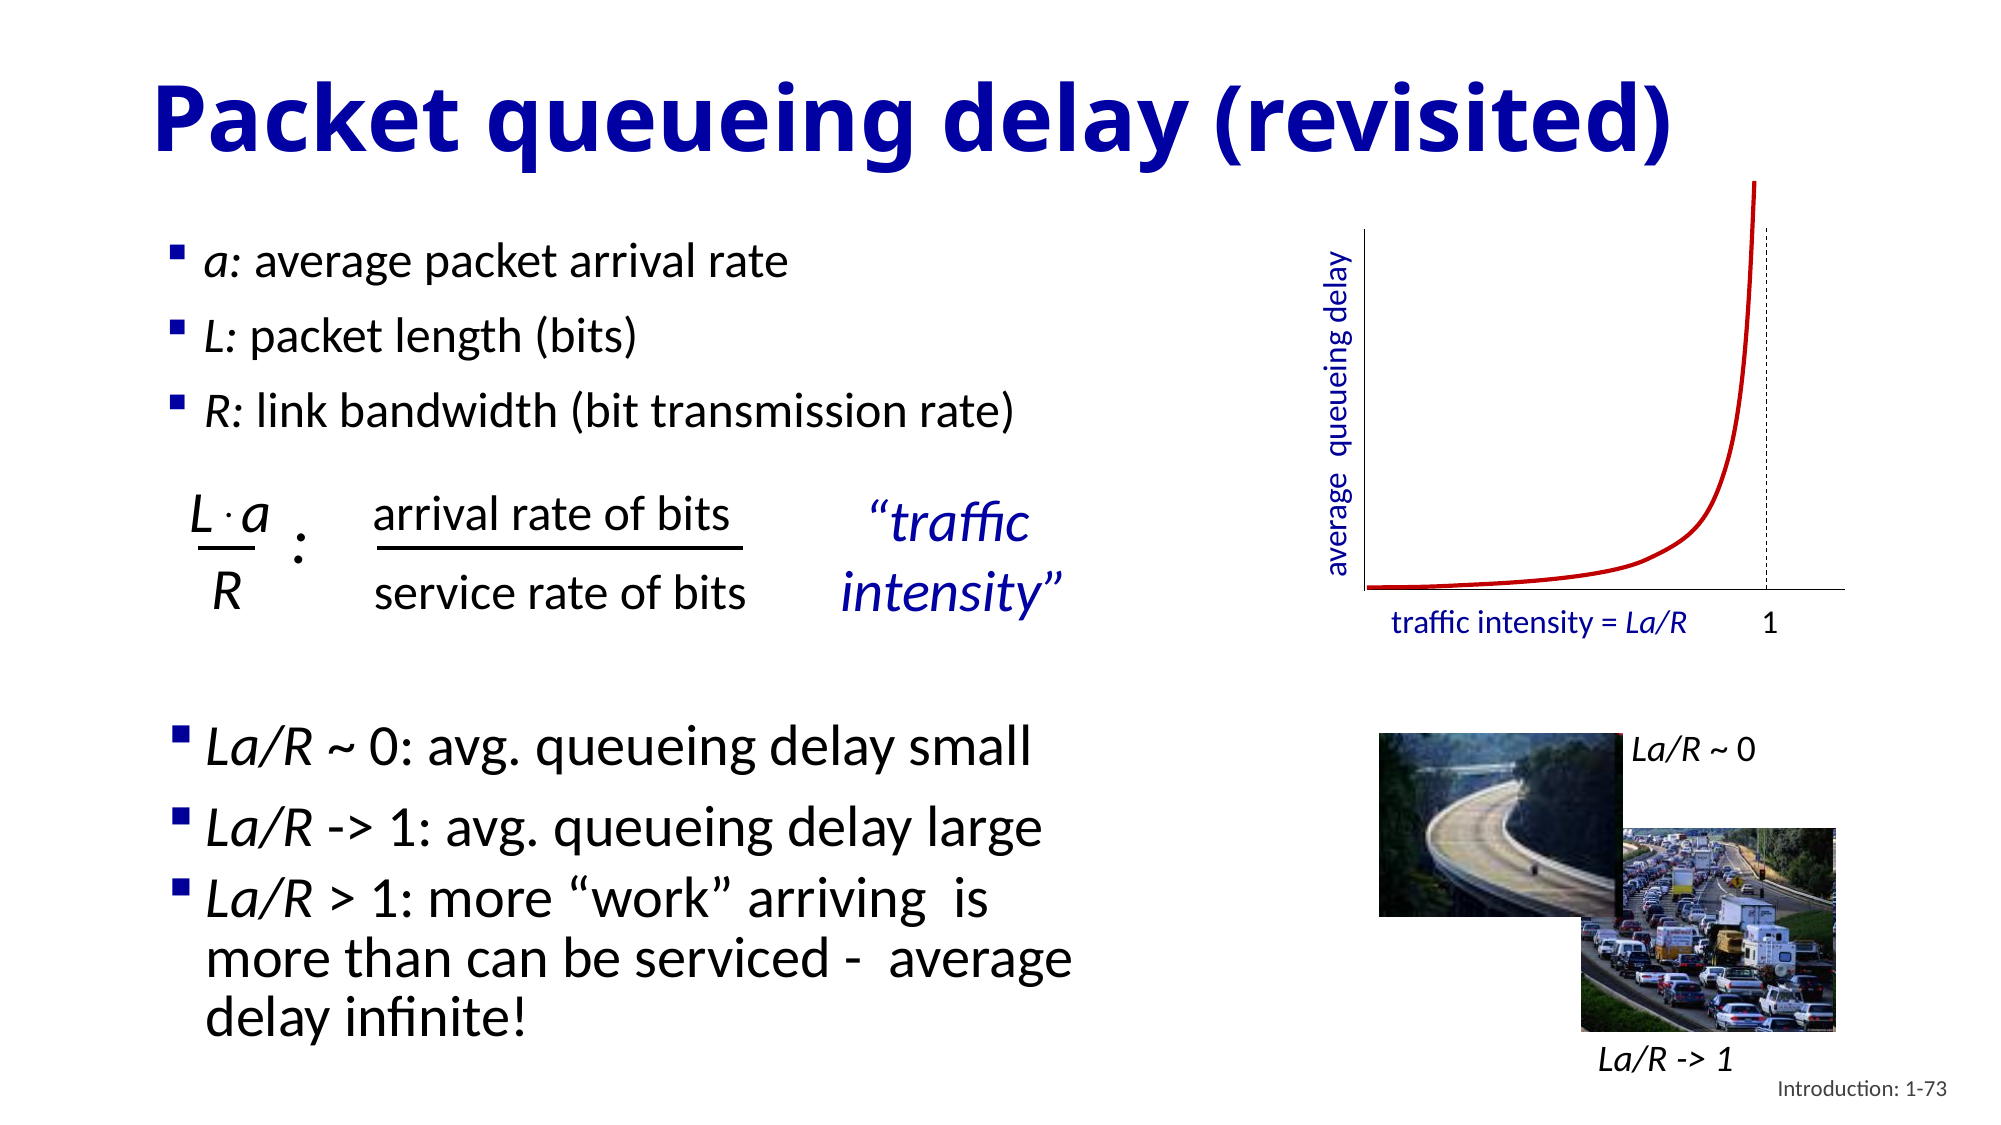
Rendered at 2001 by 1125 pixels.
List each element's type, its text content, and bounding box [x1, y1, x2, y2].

text_box “traffic intensity” [825, 476, 1083, 631]
title Packet queueing delay (revisited) [135, 47, 1861, 195]
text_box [174, 467, 748, 553]
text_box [196, 543, 765, 630]
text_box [1312, 180, 1846, 672]
text_box La/R ~ 0: avg. queueing delay small La/R -> 1: avg. queueing delay large La/R > 1: more “work” arriving is more than can be serviced - average delay infinite! [152, 699, 1134, 1017]
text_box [197, 489, 743, 585]
text_box a: average packet arrival rate L: packet length (bits) R: link bandwidth (bit transmission rate) [150, 227, 1079, 520]
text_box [1379, 716, 1836, 1088]
slide_number Introduction: 1-73 [1512, 1056, 1963, 1117]
